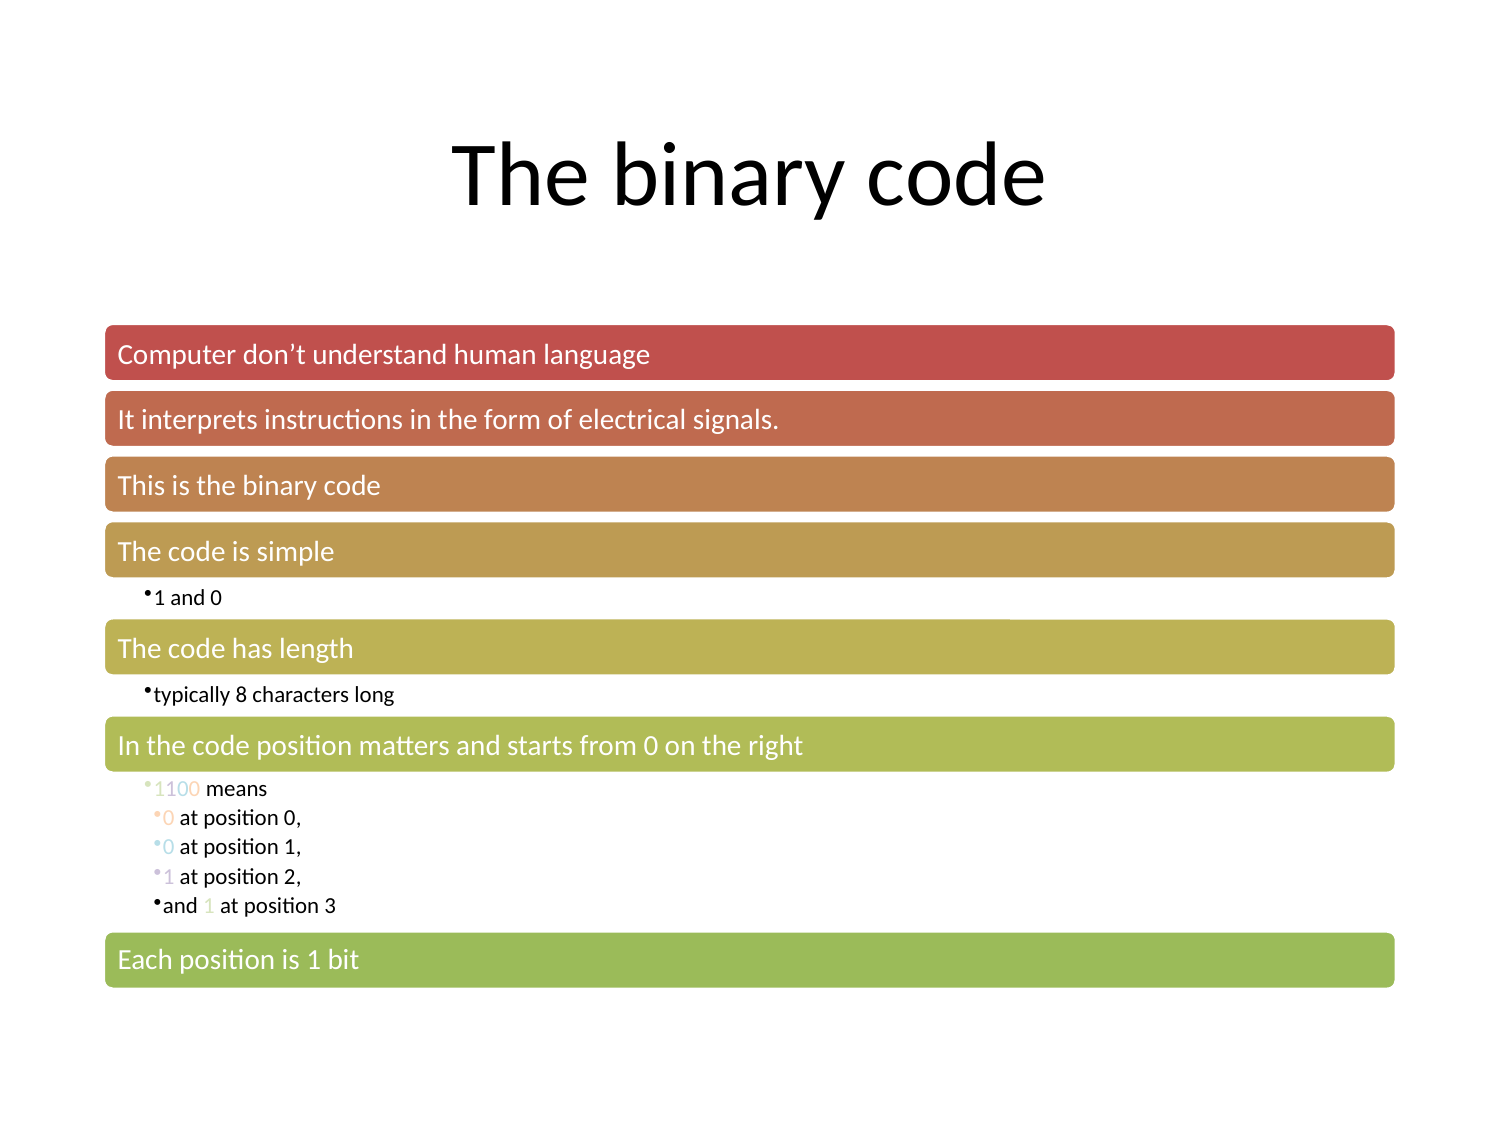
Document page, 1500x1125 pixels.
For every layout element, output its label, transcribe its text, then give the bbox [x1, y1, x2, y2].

title The binary code [103, 59, 1397, 278]
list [102, 299, 1398, 1014]
